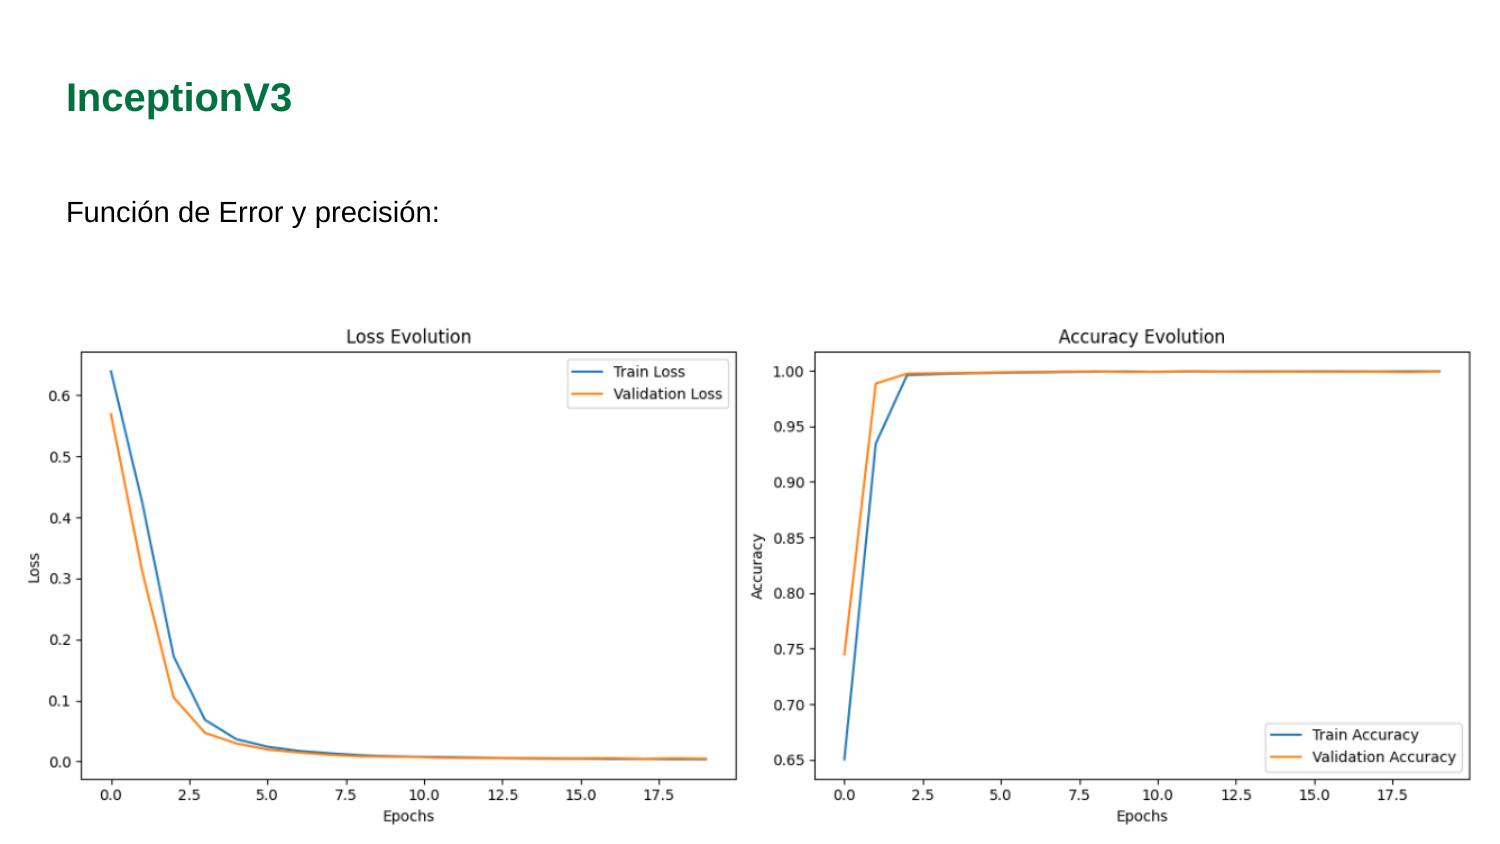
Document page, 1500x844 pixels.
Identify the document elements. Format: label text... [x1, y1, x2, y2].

title InceptionV3 [51, 60, 1449, 155]
picture [0, 319, 1500, 844]
list Función de Error y precisión: [51, 176, 1449, 318]
